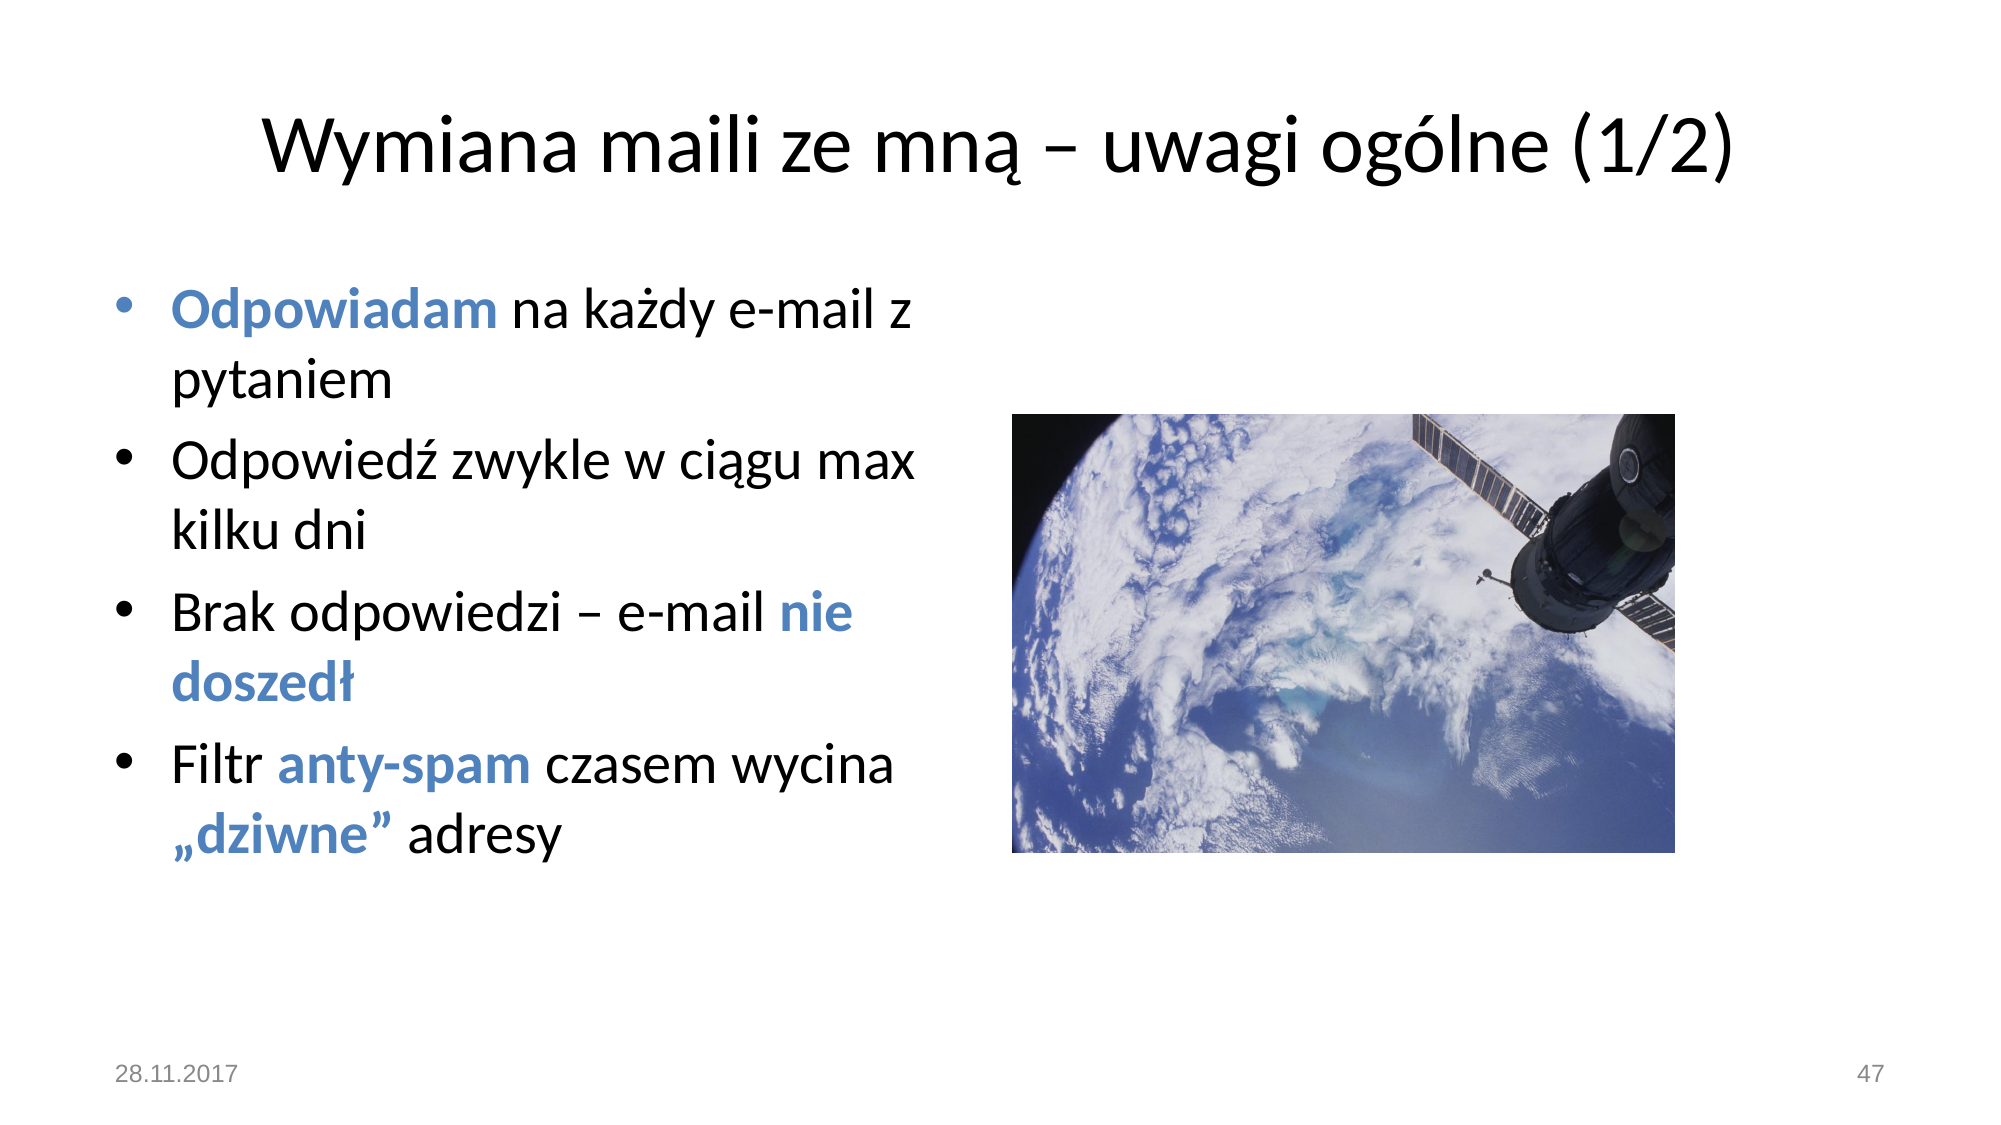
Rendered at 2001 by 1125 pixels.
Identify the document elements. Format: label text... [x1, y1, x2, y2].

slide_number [99, 1042, 567, 1103]
list Odpowiadam na każdy e-mail z pytaniem Odpowiedź zwykle w ciągu max kilku dni Brak odpowiedzi – e-mail nie doszedł Filtr anty-spam czasem wycina „dziwne” adresy [99, 262, 984, 1005]
slide_number 47 [1433, 1042, 1900, 1103]
title Wymiana maili ze mną – uwagi ogólne (1/2) [99, 45, 1900, 233]
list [1012, 414, 1676, 854]
